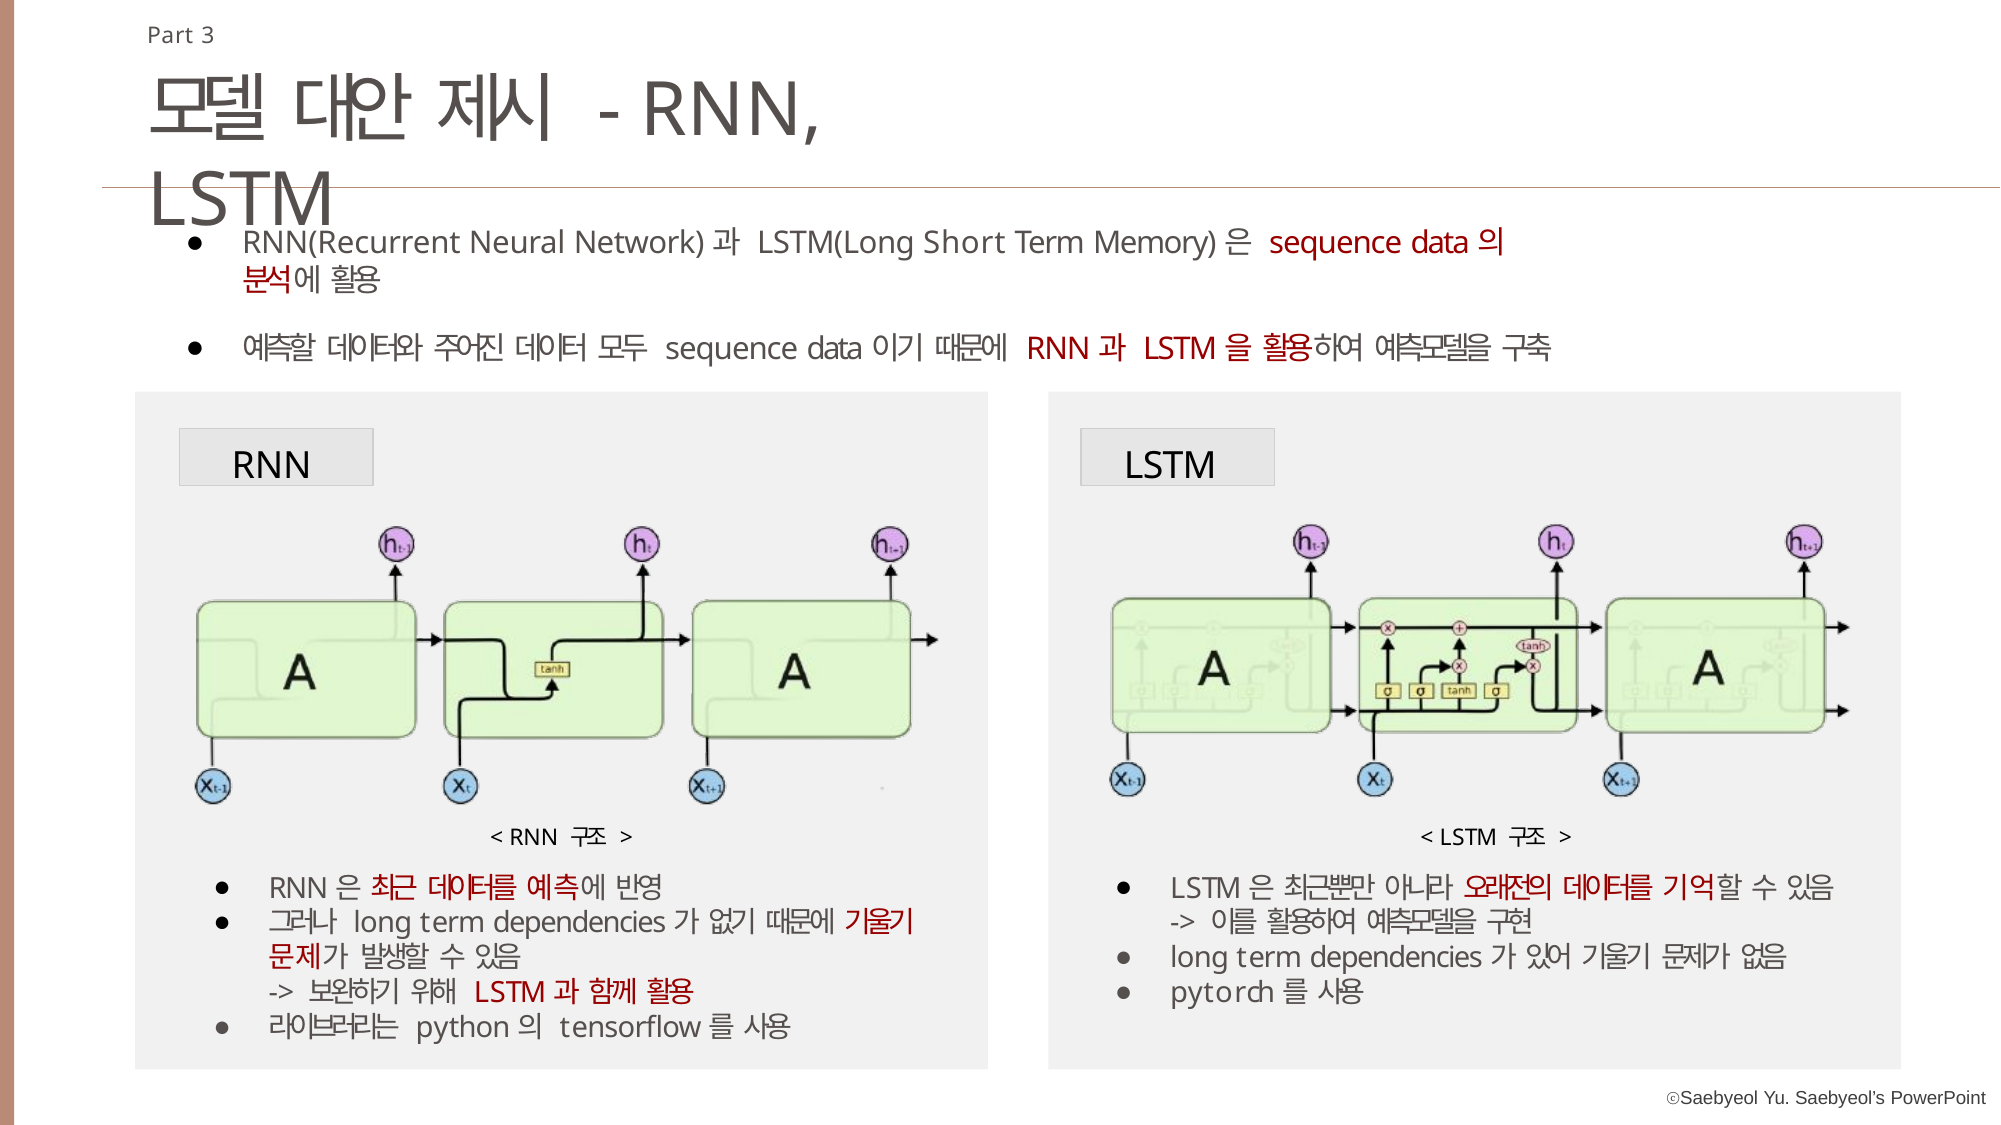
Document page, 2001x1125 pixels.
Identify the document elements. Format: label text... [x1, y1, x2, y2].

text_box Part 3 [145, 18, 216, 48]
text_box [134, 391, 989, 1070]
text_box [1048, 391, 1902, 1070]
footer ⓒSaebyeol Yu. Saebyeol’s PowerPoint [1663, 1086, 1995, 1125]
text_box [0, 0, 15, 1125]
title 모델 대안 제시 - RNN, LSTM [145, 58, 993, 249]
text_box RNN(Recurrent Neural Network)과 LSTM(Long Short Term Memory)은 sequence data의 분석에 활용 예측할 데이터와 주어진 데이터 모두 sequence data이기 때문에 RNN과 LSTM을 활용하여 예측모델을 구축 [183, 220, 1558, 366]
